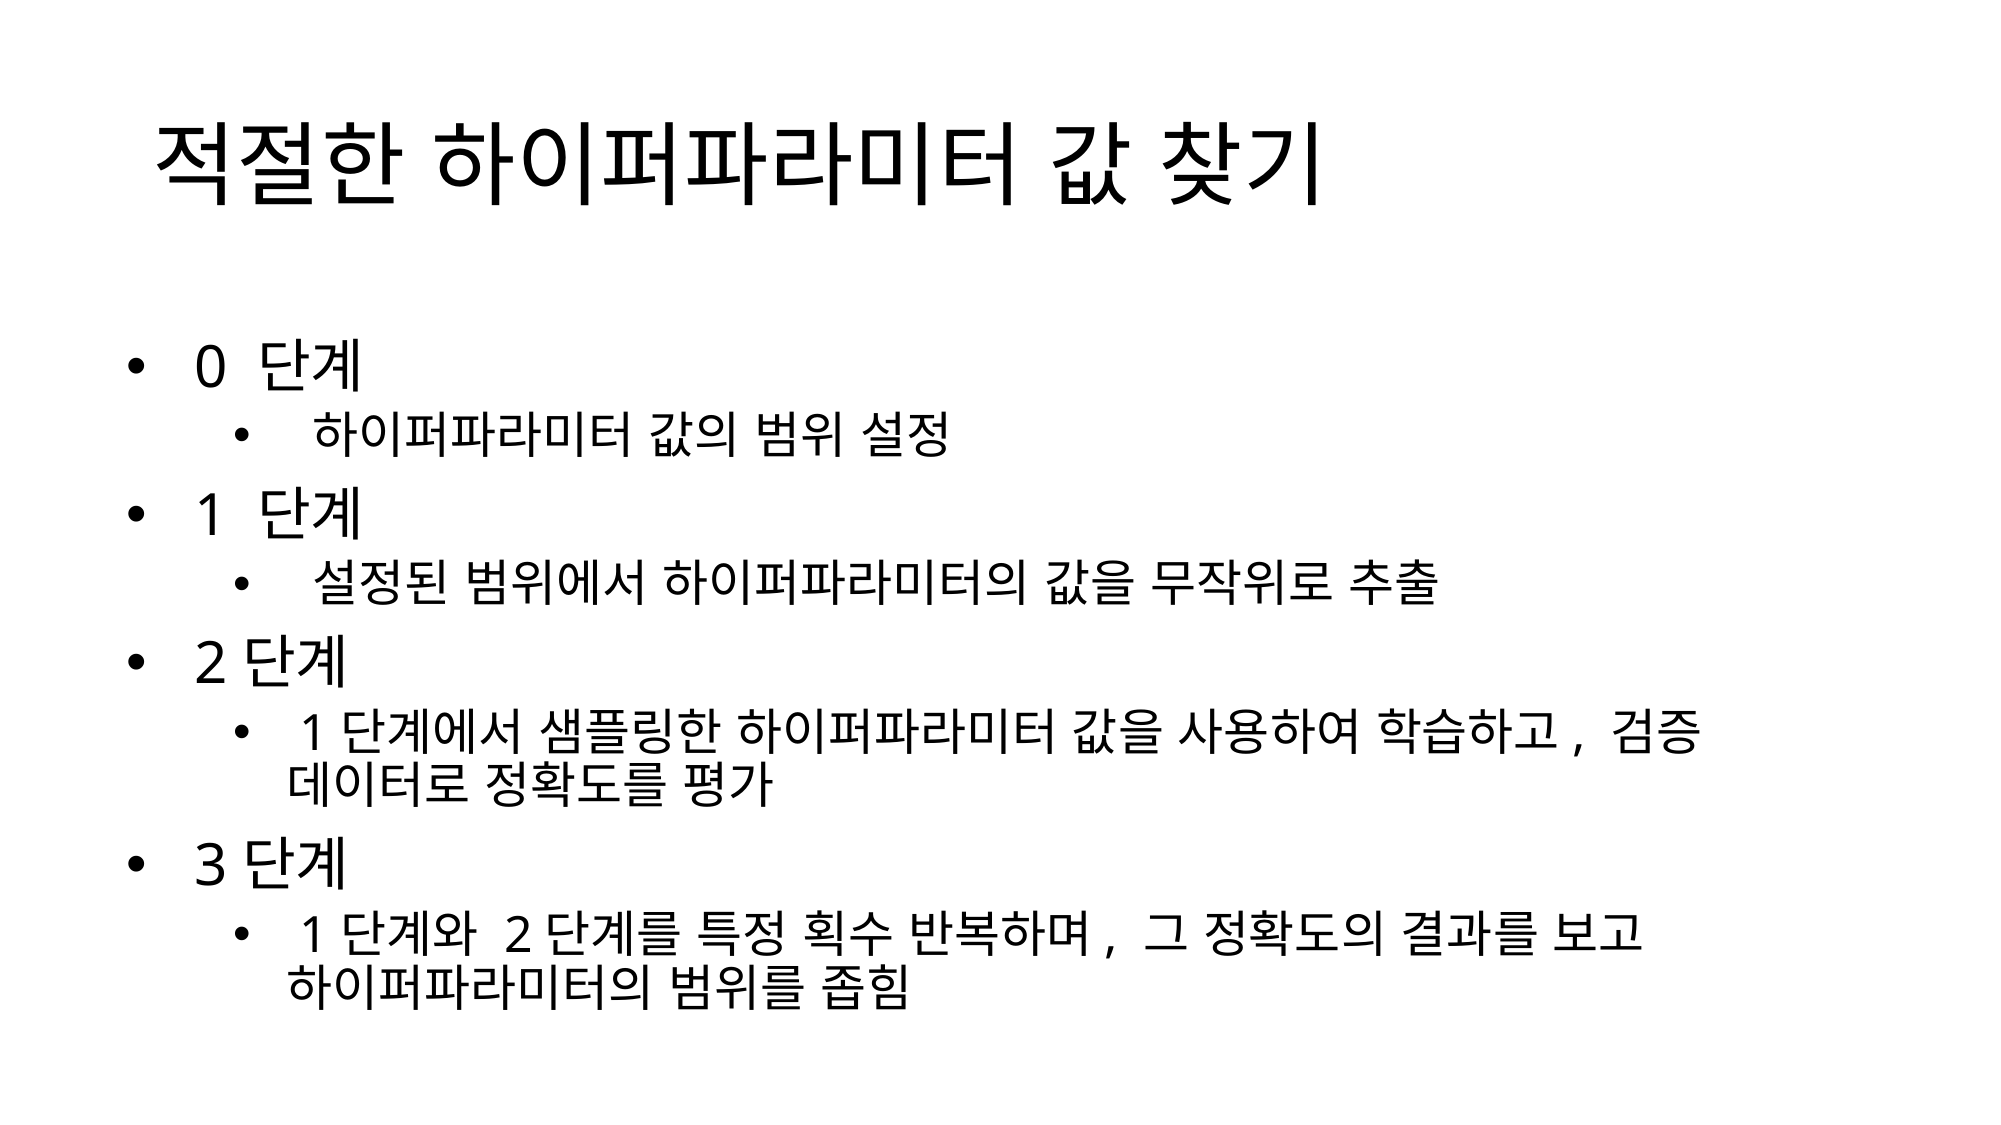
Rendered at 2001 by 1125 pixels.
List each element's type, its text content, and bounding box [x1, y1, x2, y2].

list 0 단계 하이퍼파라미터 값의 범위 설정 1 단계 설정된 범위에서 하이퍼파라미터의 값을 무작위로 추출 2단계 1단계에서 샘플링한 하이퍼파라미터 값을 사용하여 학습하고, 검증 데이터로 정확도를 평가 3단계 1단계와 2단계를 특정 획수 반복하며, 그 정확도의 결과를 보고 하이퍼파라미터의 범위를 좁힘 [111, 329, 1876, 1034]
title 적절한 하이퍼파라미터 값 찾기 [137, 59, 1863, 278]
